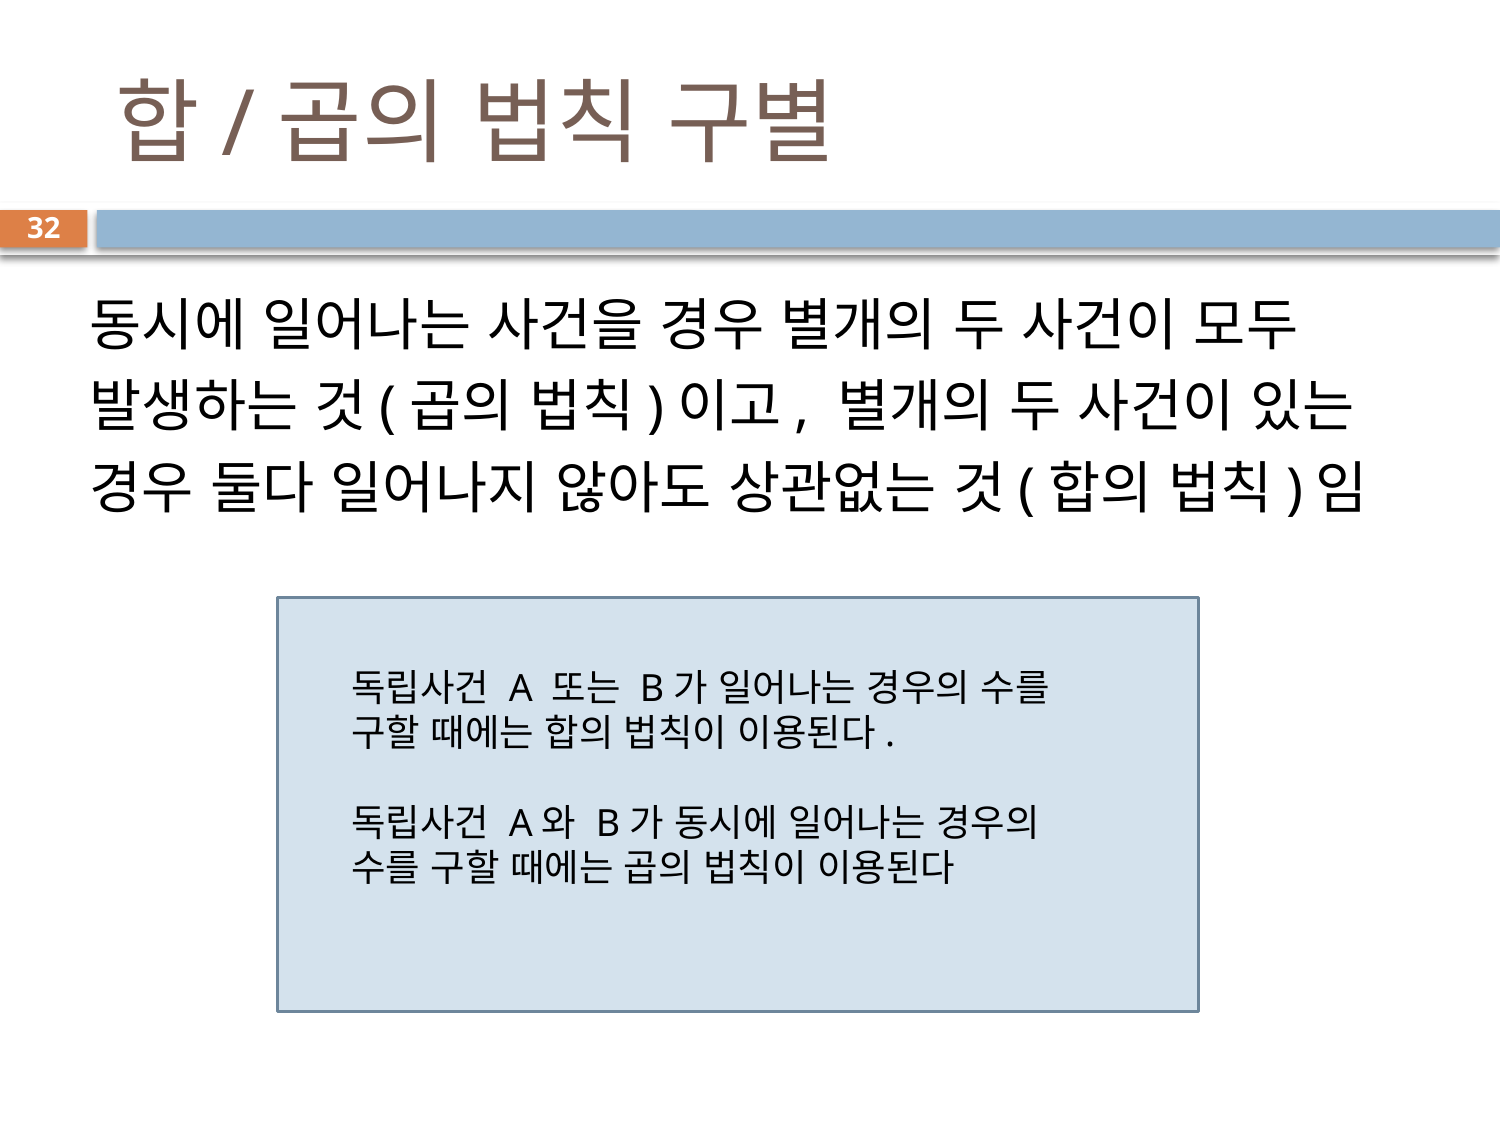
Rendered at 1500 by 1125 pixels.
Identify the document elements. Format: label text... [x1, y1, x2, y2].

list 동시에 일어나는 사건을 경우 별개의 두 사건이 모두 발생하는 것(곱의 법칙)이고, 별개의 두 사건이 있는 경우 둘다 일어나지 않아도 상관없는 것(합의 법칙)임 [75, 267, 1425, 551]
text_box 독립사건 A 또는 B가 일어나는 경우의 수를 구할 때에는 합의 법칙이 이용된다. 독립사건 A와 B가 동시에 일어나는 경우의 수를 구할 때에는 곱의 법칙이 이용된다 [336, 656, 1128, 897]
text_box [276, 596, 1200, 1013]
title 합/곱의 법칙 구별 [100, 37, 1438, 200]
slide_number 32 [0, 208, 88, 249]
